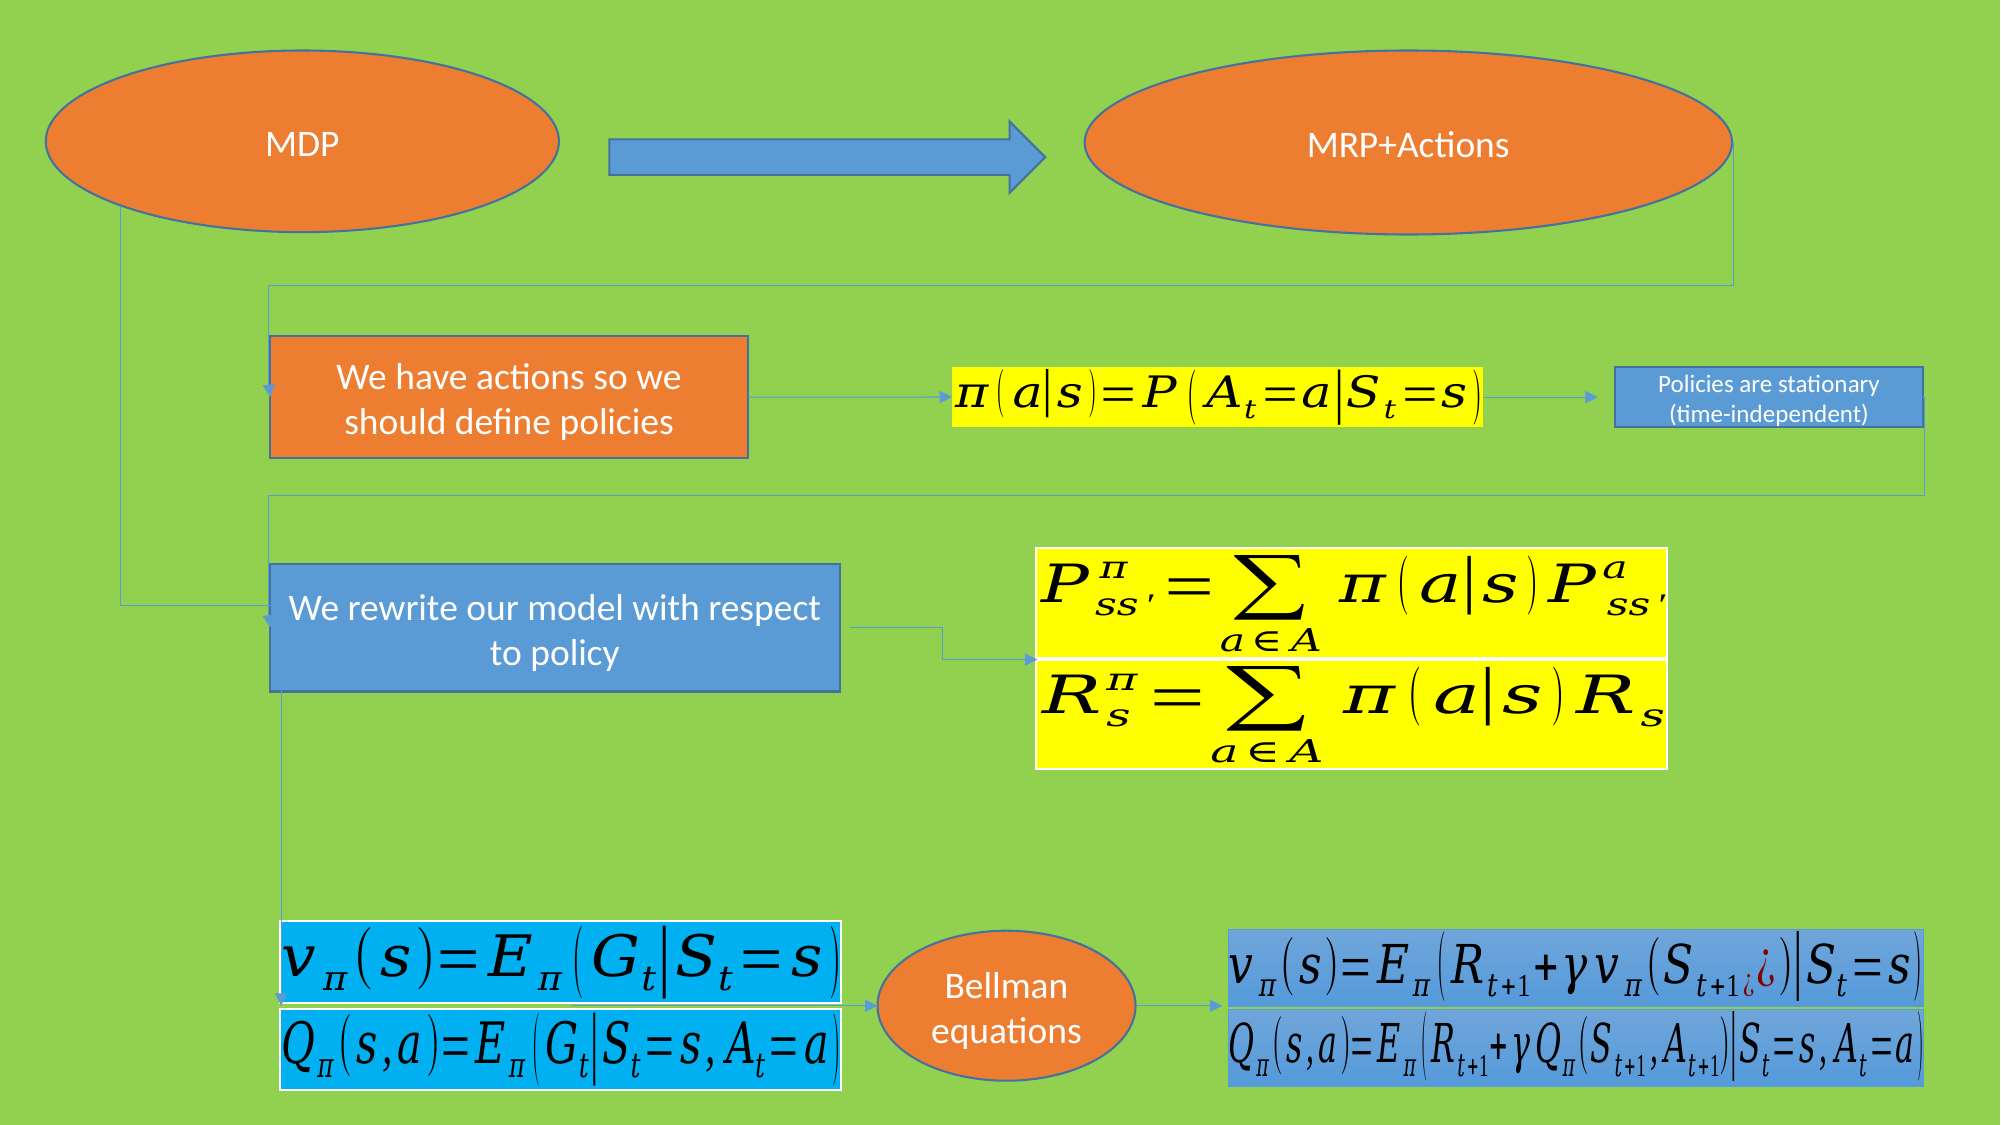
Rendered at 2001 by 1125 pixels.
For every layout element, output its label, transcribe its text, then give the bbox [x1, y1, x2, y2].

text_box We rewrite our model with respect to policy [282, 628, 841, 693]
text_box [269, 142, 1733, 396]
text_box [850, 627, 1038, 660]
text_box [608, 119, 1032, 142]
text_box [269, 396, 1924, 628]
text_box Bellman equations [876, 929, 1137, 1082]
text_box MDP [44, 49, 560, 233]
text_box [0, 525, 602, 686]
text_box MRP+Actions [1083, 49, 1734, 142]
text_box Policies are stationary (time-independent) [1733, 366, 1924, 396]
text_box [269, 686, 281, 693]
